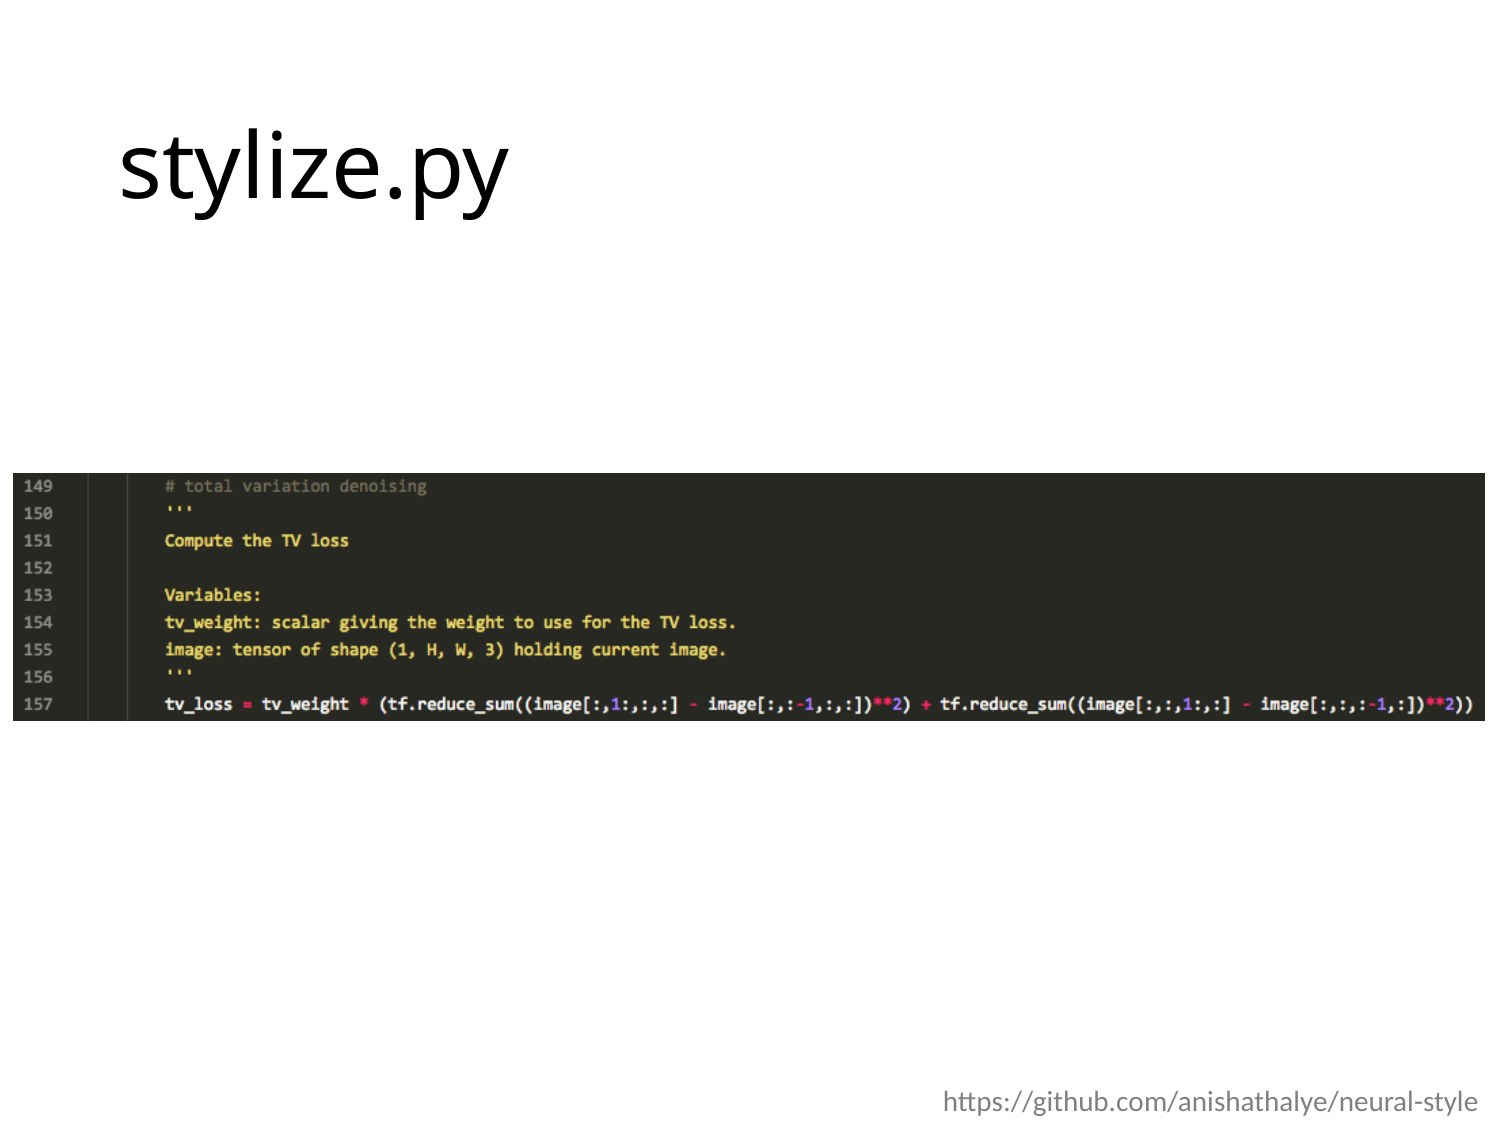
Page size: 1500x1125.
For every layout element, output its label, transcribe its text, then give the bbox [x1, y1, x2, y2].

text_box https://github.com/anishathalye/neural-style [0, 1074, 1500, 1125]
title stylize.py [103, 59, 1397, 278]
picture [13, 473, 1485, 721]
